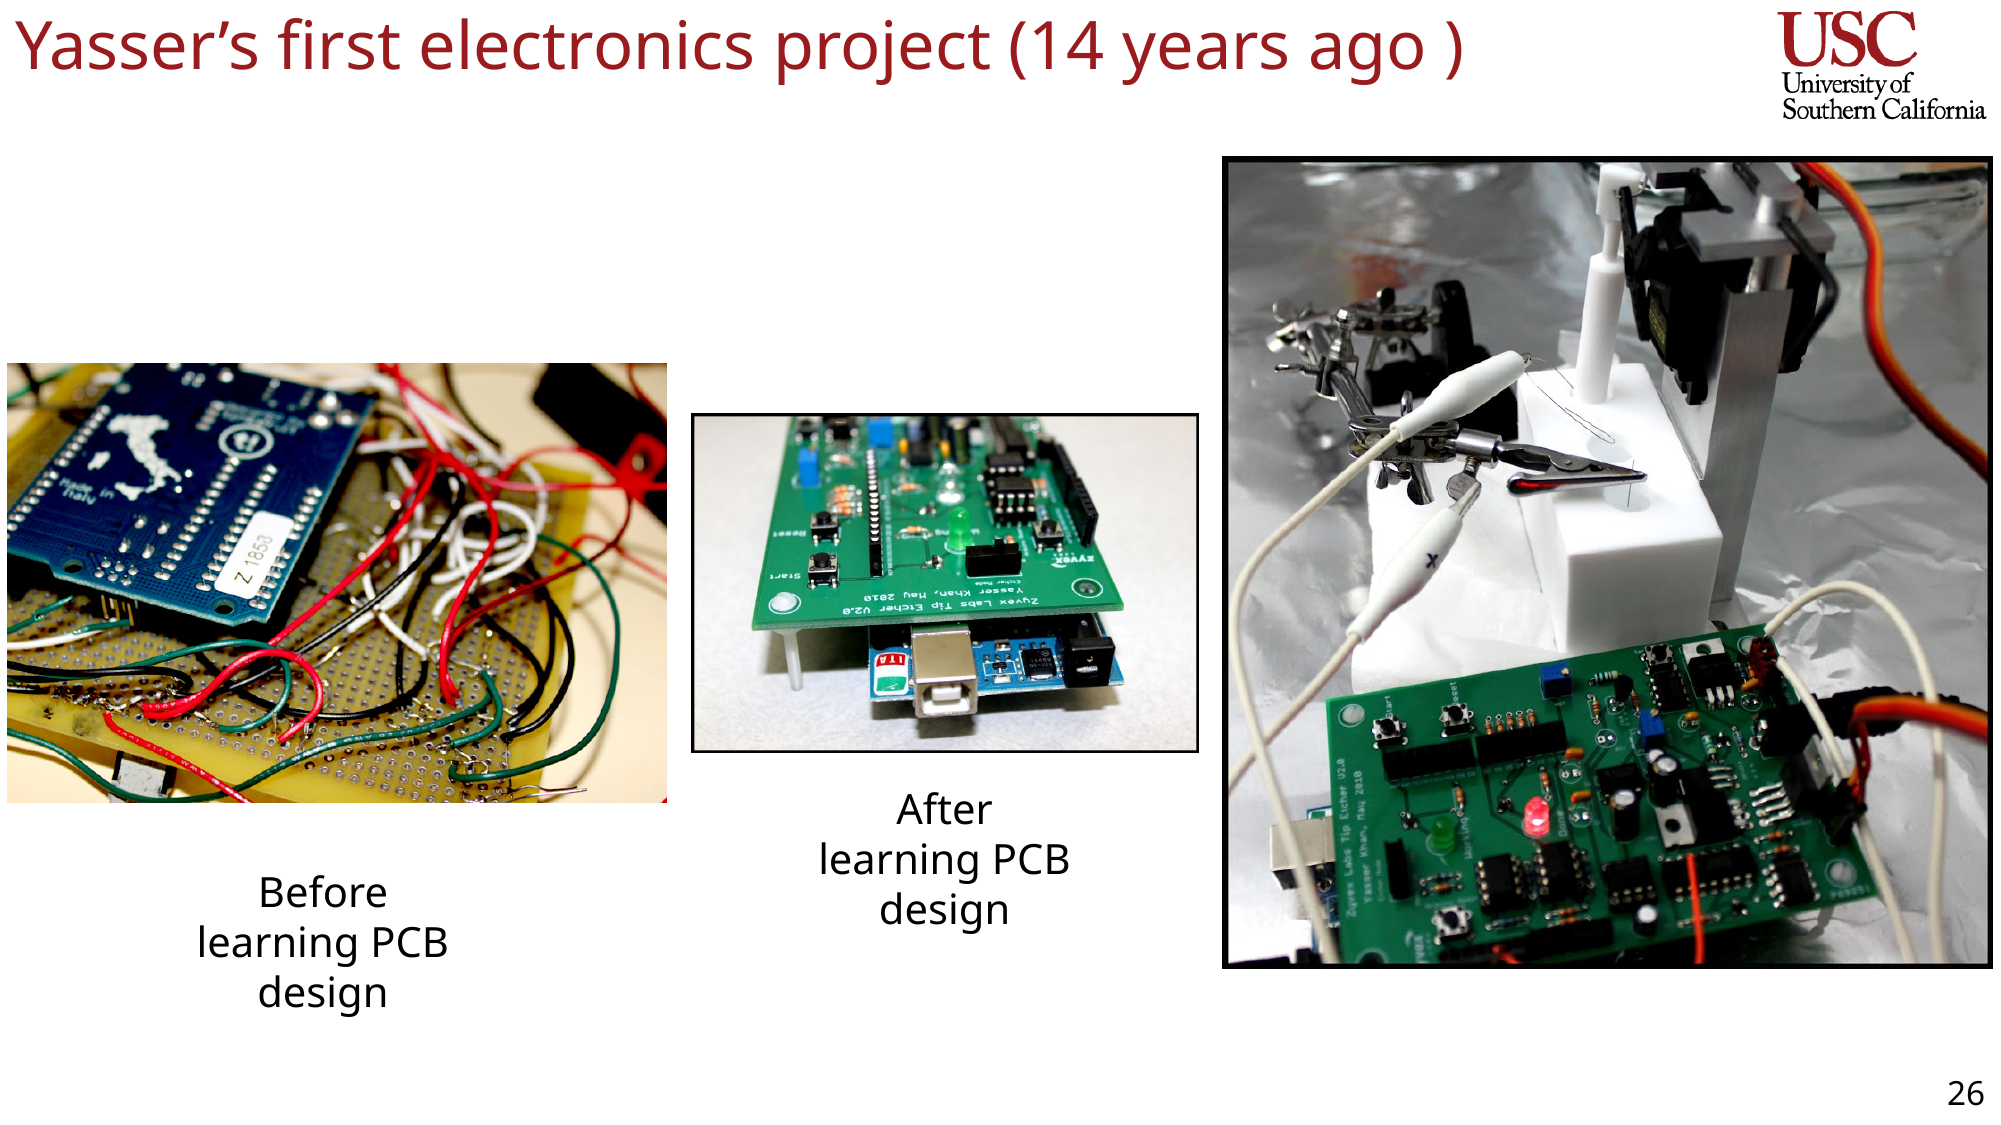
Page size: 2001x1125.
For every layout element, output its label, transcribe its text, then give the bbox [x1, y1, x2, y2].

picture [1769, 0, 1992, 130]
text_box After learning PCB design [797, 775, 1092, 941]
picture [690, 413, 1199, 753]
slide_number 26 [1915, 1065, 2000, 1125]
title Yasser’s first electronics project (14 years ago ) [0, 0, 1725, 96]
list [7, 363, 667, 803]
text_box Before learning PCB design [176, 858, 470, 1024]
picture [1222, 156, 1993, 969]
